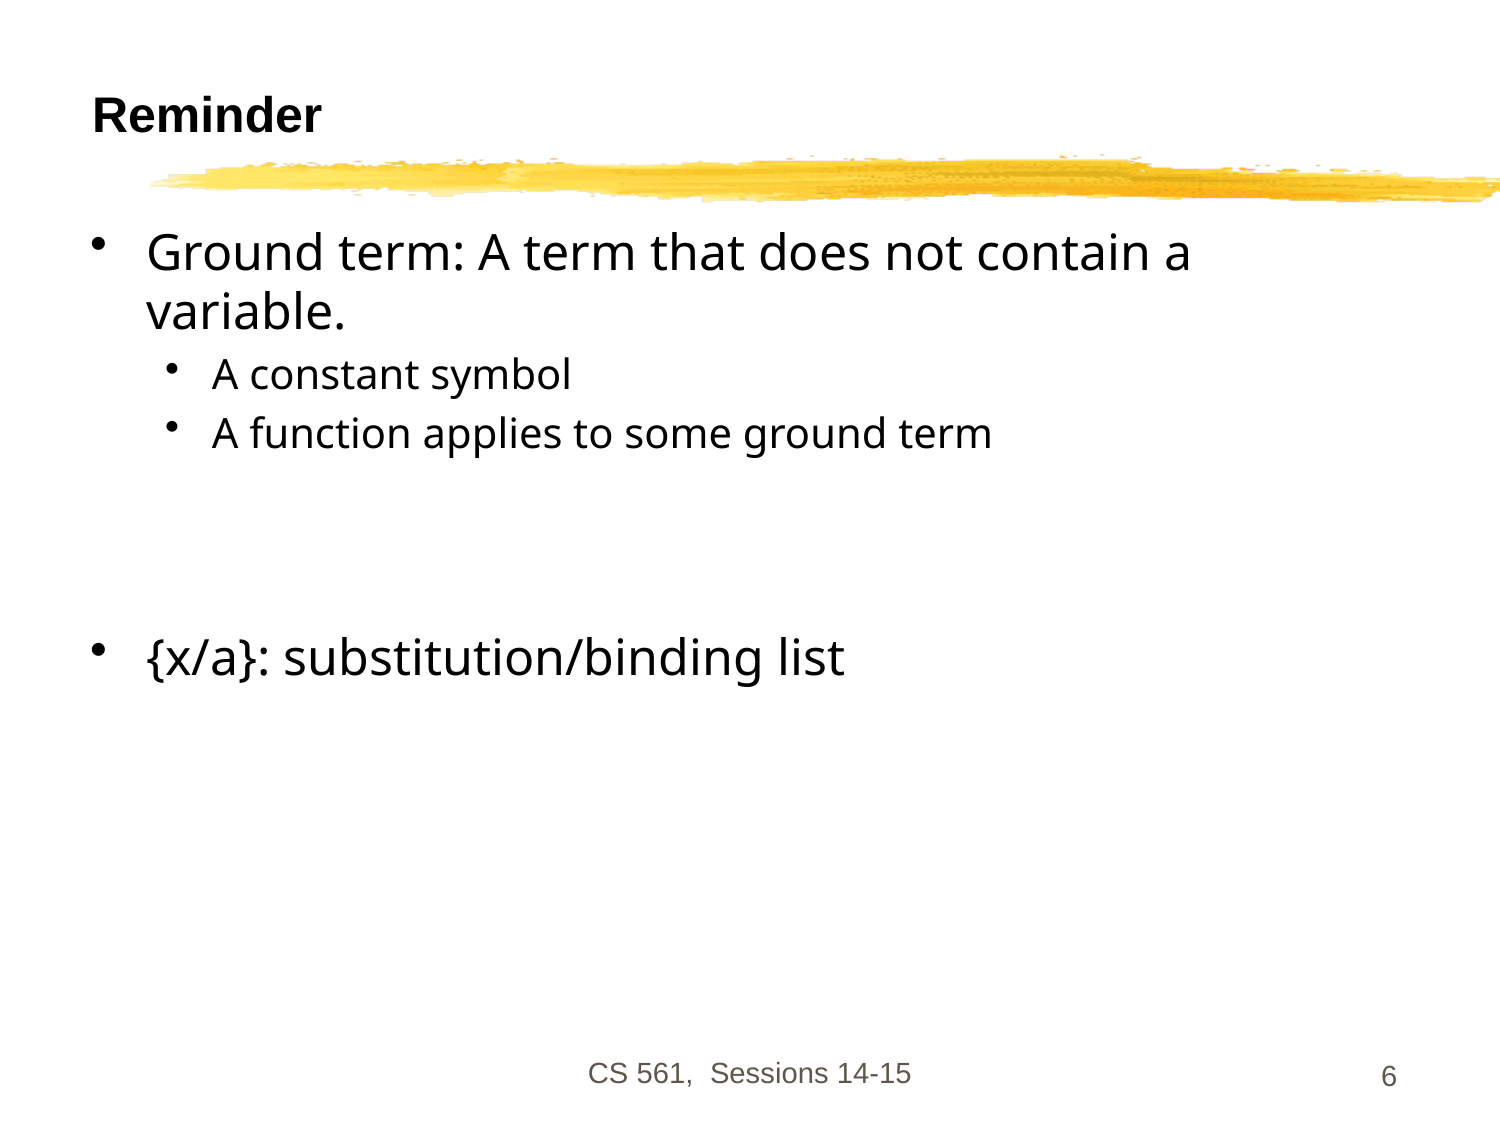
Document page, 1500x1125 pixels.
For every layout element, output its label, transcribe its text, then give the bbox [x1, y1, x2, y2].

footer CS 561, Sessions 14-15 [512, 1021, 988, 1098]
list Ground term: A term that does not contain a variable. A constant symbol A function applies to some ground term {x/a}: substitution/binding list [74, 212, 1417, 994]
picture [150, 149, 1500, 213]
slide_number 6 [1099, 1024, 1413, 1101]
title Reminder [76, 37, 1415, 151]
